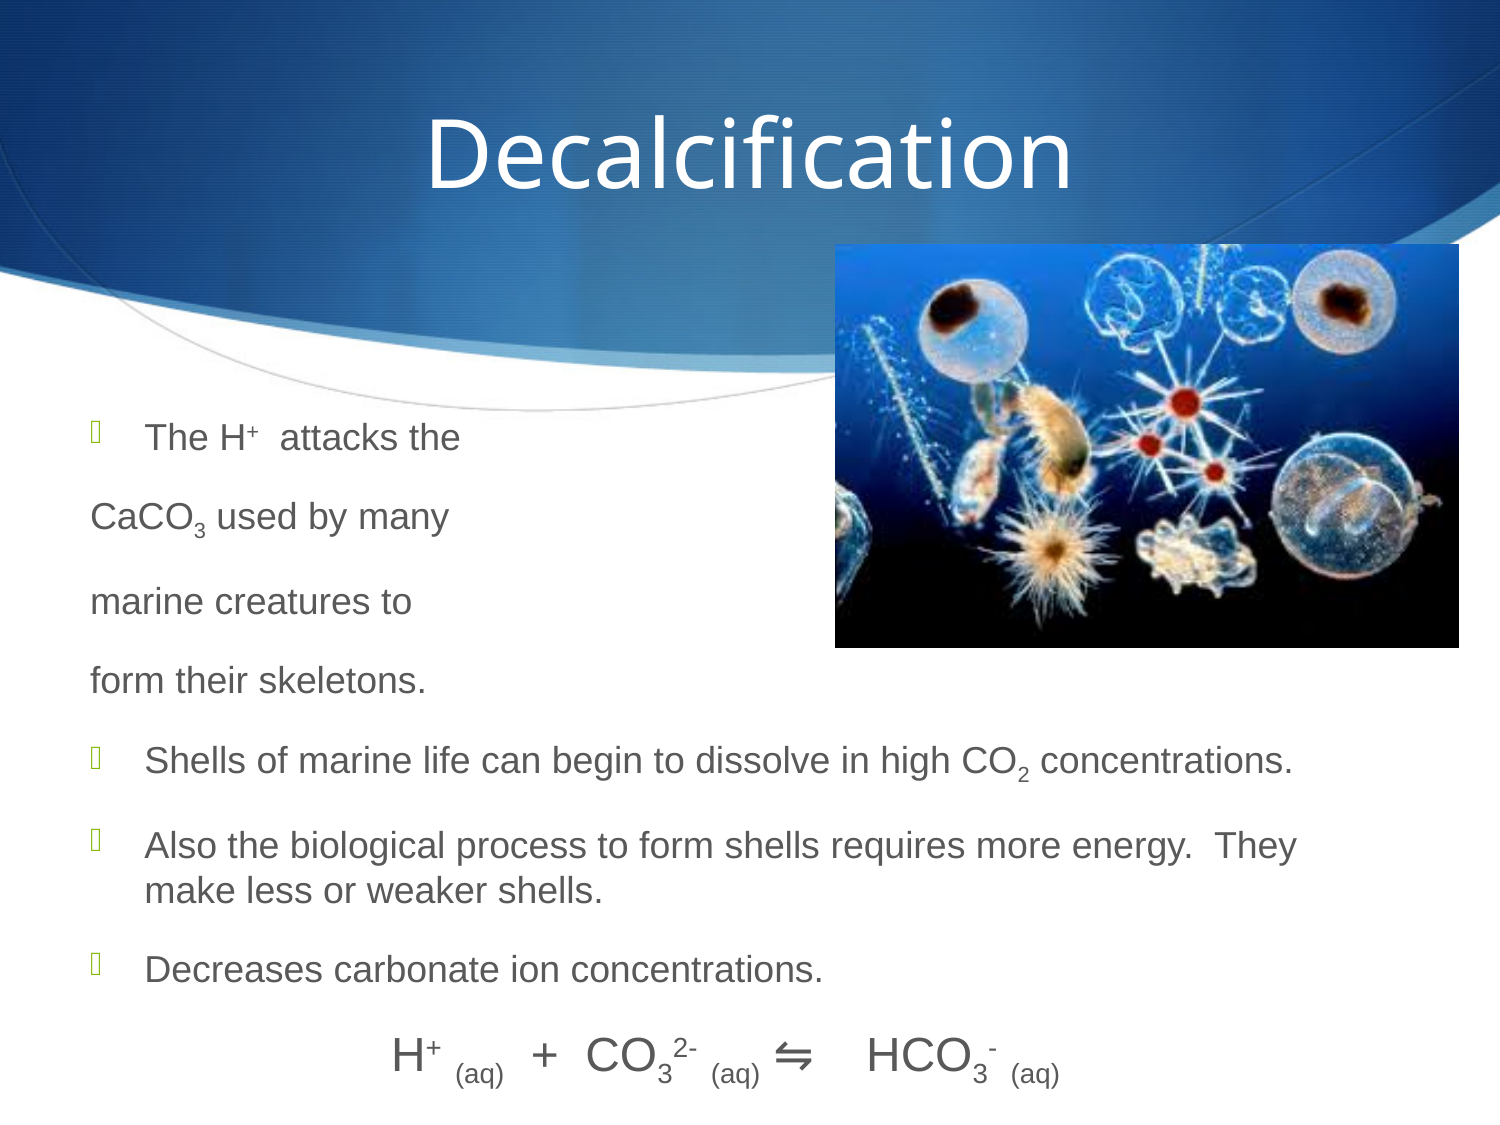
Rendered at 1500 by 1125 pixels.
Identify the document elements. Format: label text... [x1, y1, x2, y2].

picture [0, 0, 1500, 1125]
list The H+ attacks the CaCO3 used by many marine creatures to form their skeletons. Shells of marine life can begin to dissolve in high CO2 concentrations. Also the biological process to form shells requires more energy. They make less or weaker shells. Decreases carbonate ion concentrations. H+ (aq) + CO32- (aq) ⇋ HCO3- (aq) [75, 405, 1377, 1105]
title Decalcification [75, 56, 1425, 245]
